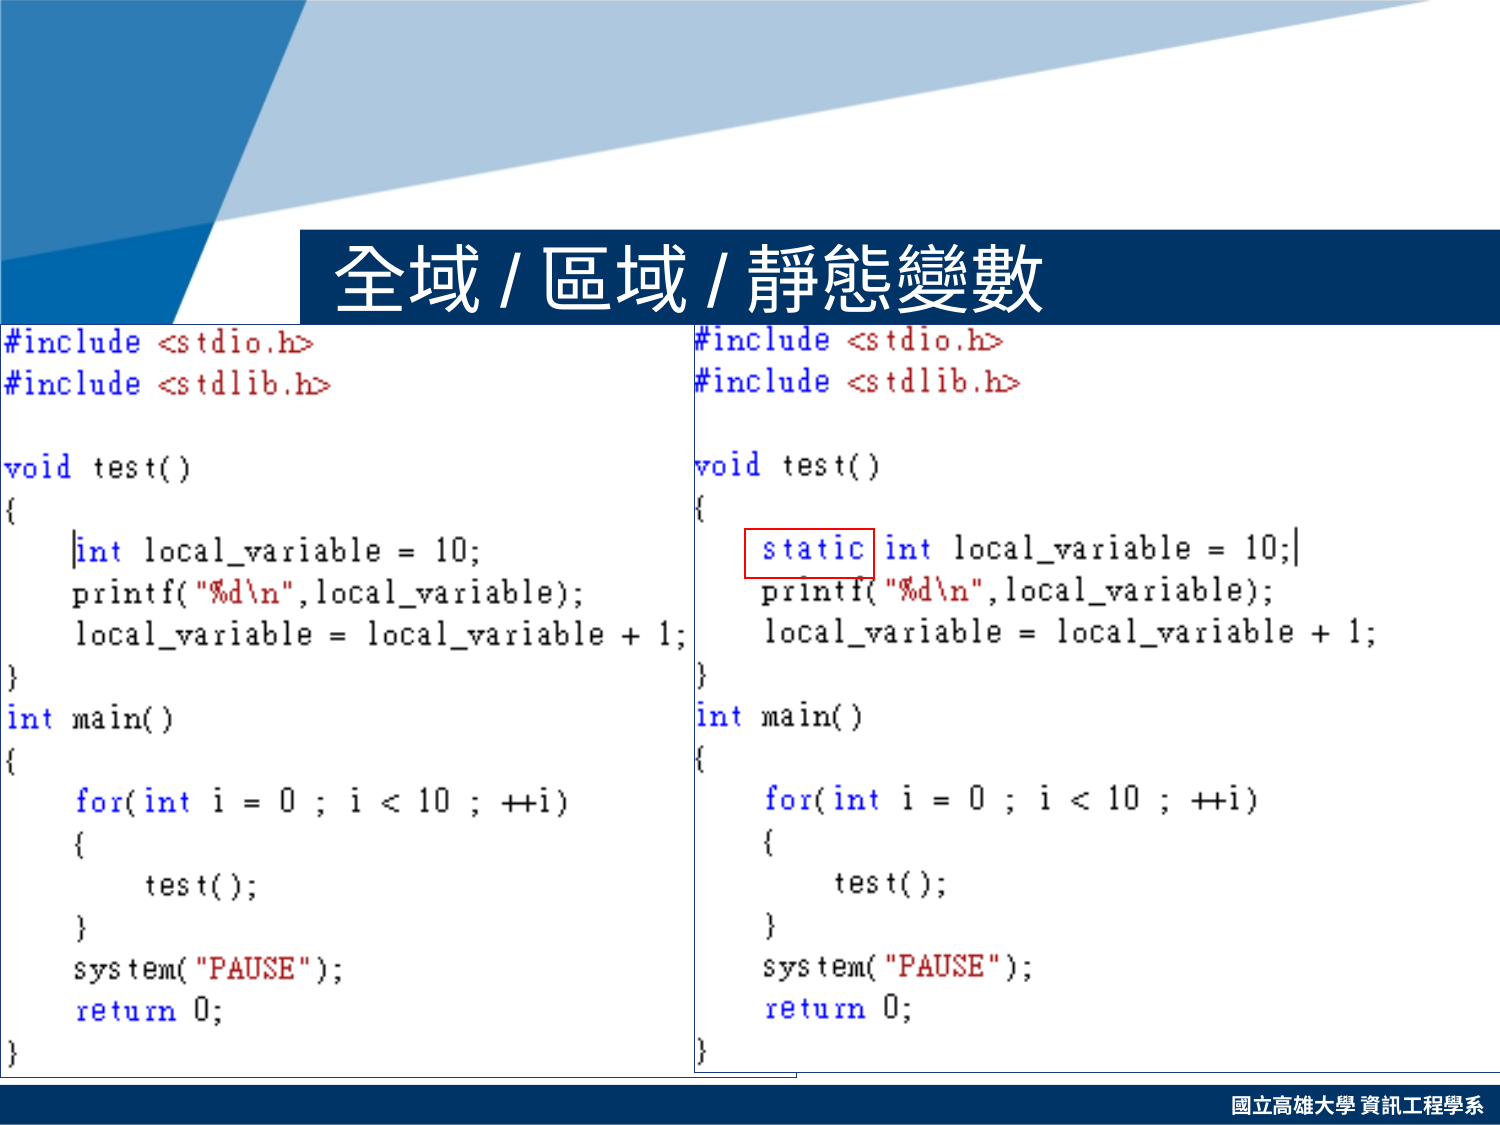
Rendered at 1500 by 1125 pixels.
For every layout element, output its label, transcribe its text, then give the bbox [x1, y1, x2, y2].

picture [0, 0, 1500, 1078]
title 全域/區域/靜態變數 [300, 229, 1500, 324]
